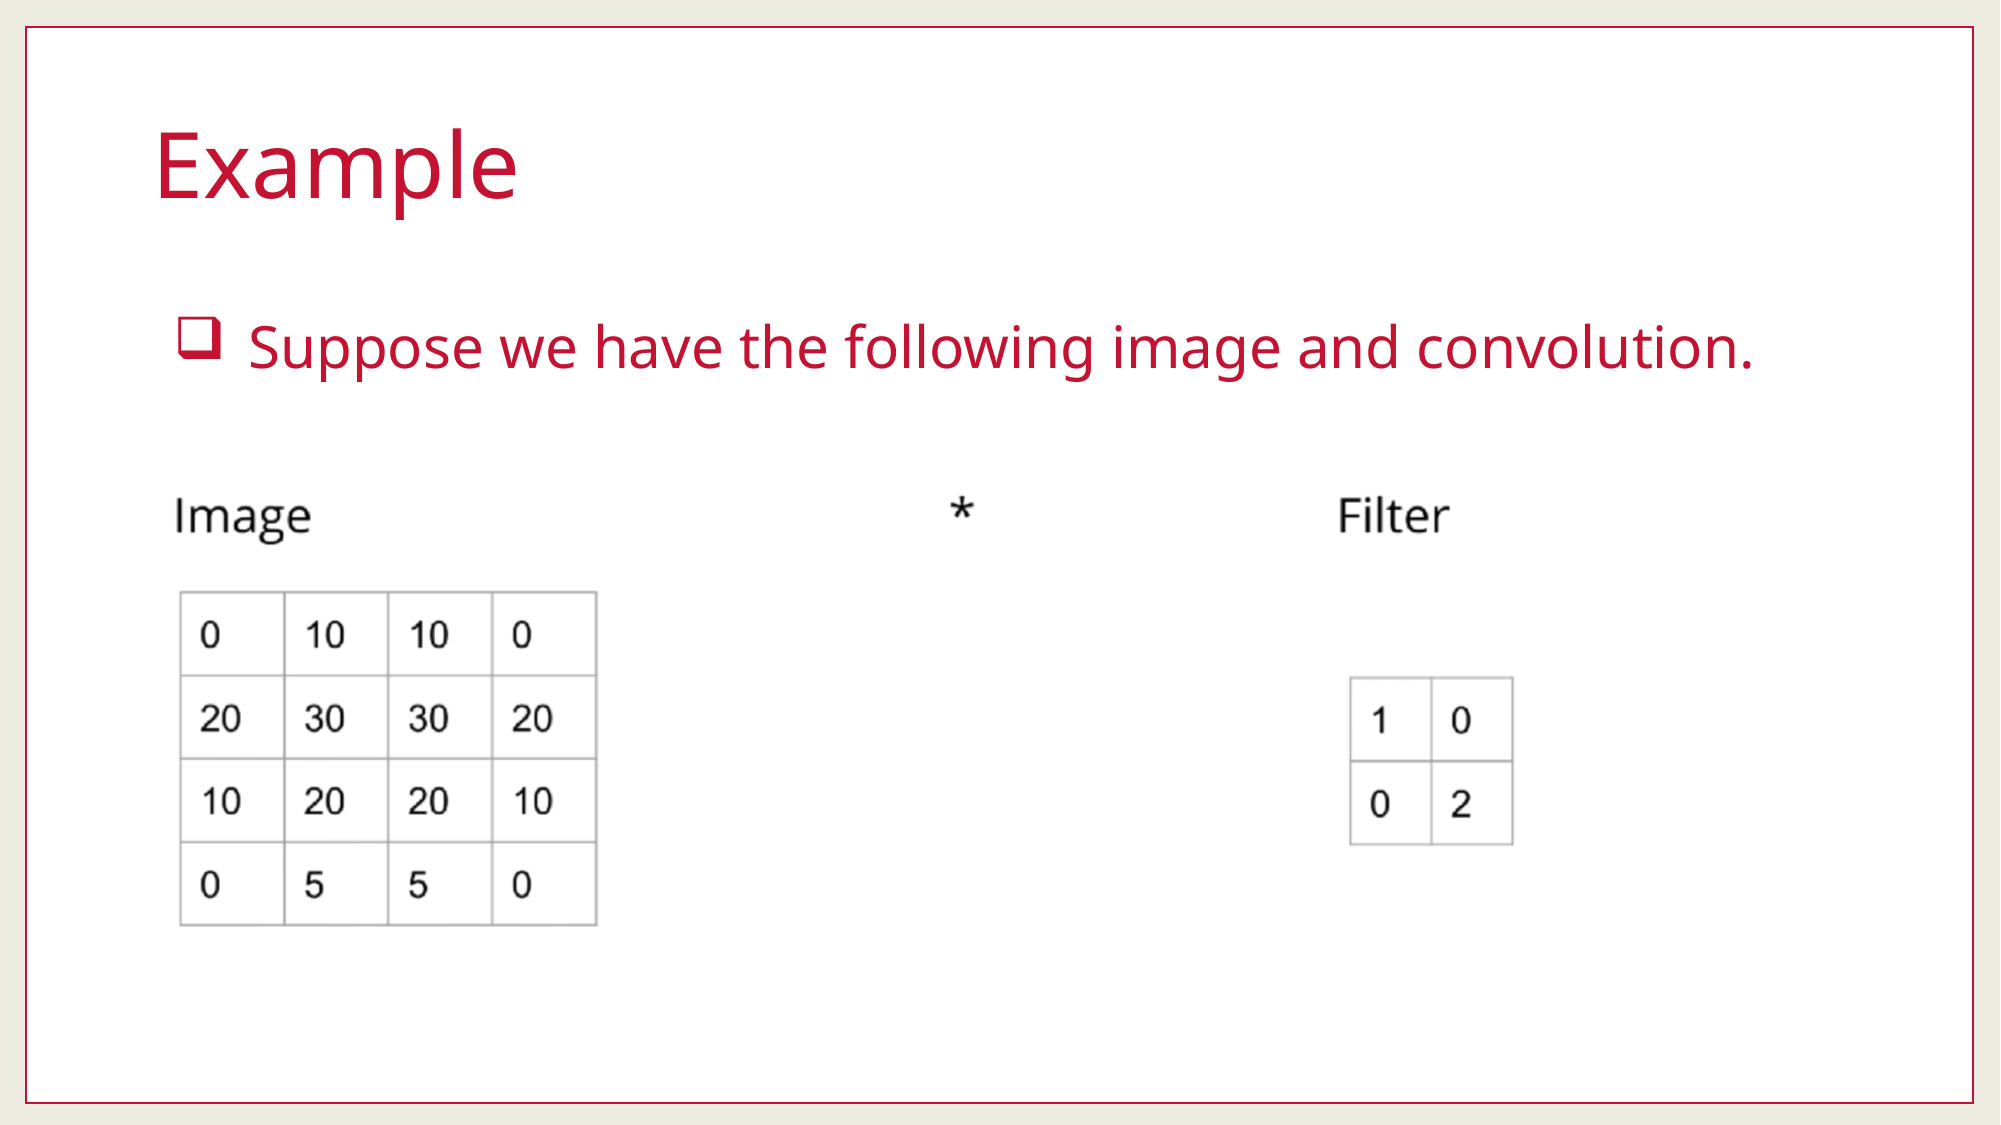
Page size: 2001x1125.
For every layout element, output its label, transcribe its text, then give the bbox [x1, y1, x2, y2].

title Example [137, 59, 1863, 278]
list Suppose we have the following image and convolution. [158, 310, 1976, 1125]
picture [137, 461, 1638, 975]
